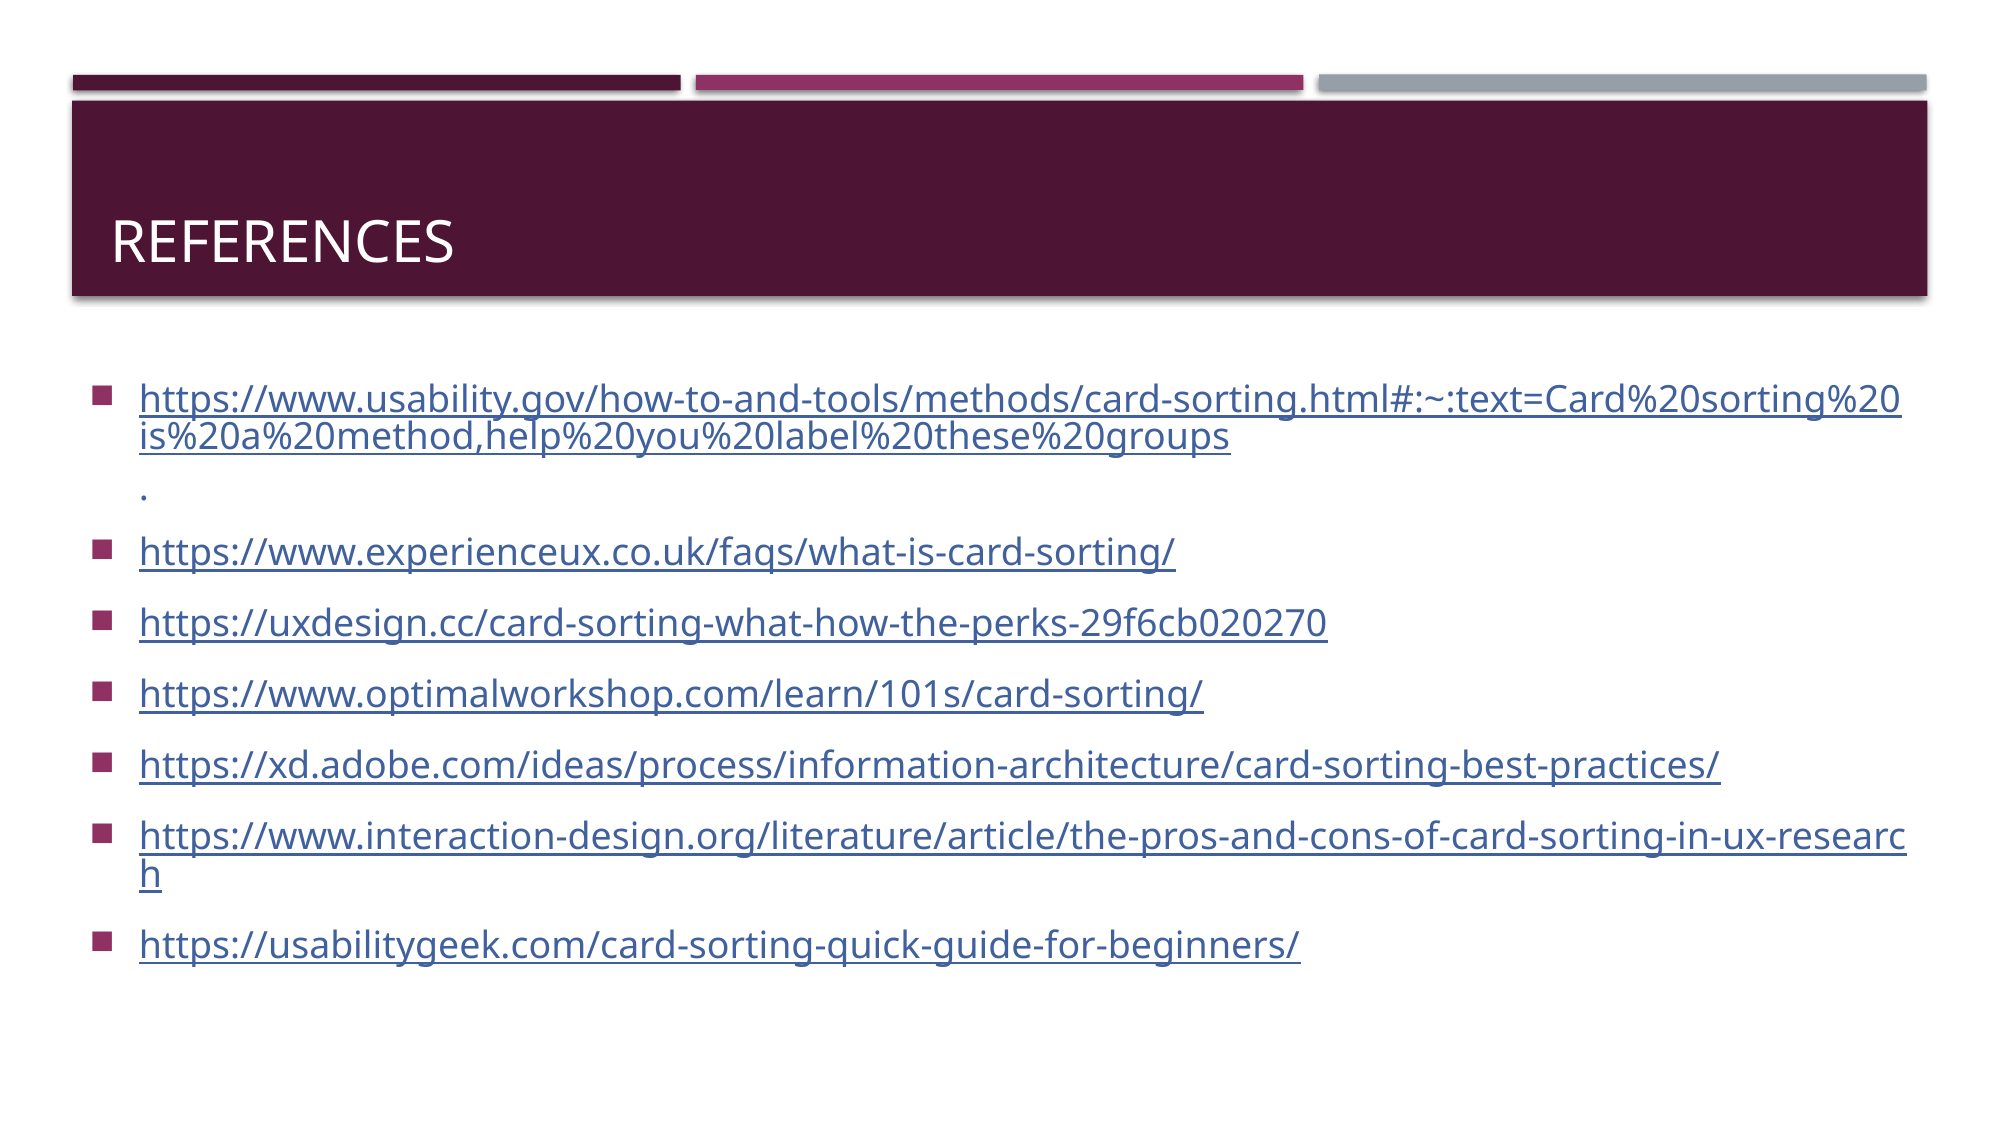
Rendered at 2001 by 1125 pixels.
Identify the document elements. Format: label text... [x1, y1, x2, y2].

list https://www.usability.gov/how-to-and-tools/methods/card-sorting.html#:~:text=Card%20sorting%20is%20a%20method,help%20you%20label%20these%20groups. https://www.experienceux.co.uk/faqs/what-is-card-sorting/ https://uxdesign.cc/card-sorting-what-how-the-perks-29f6cb020270 https://www.optimalworkshop.com/learn/101s/card-sorting/ https://xd.adobe.com/ideas/process/information-architecture/card-sorting-best-practices/ https://www.interaction-design.org/literature/article/the-pros-and-cons-of-card-sorting-in-ux-research https://usabilitygeek.com/card-sorting-quick-guide-for-beginners/ [73, 357, 1924, 915]
title References [95, 115, 1905, 282]
